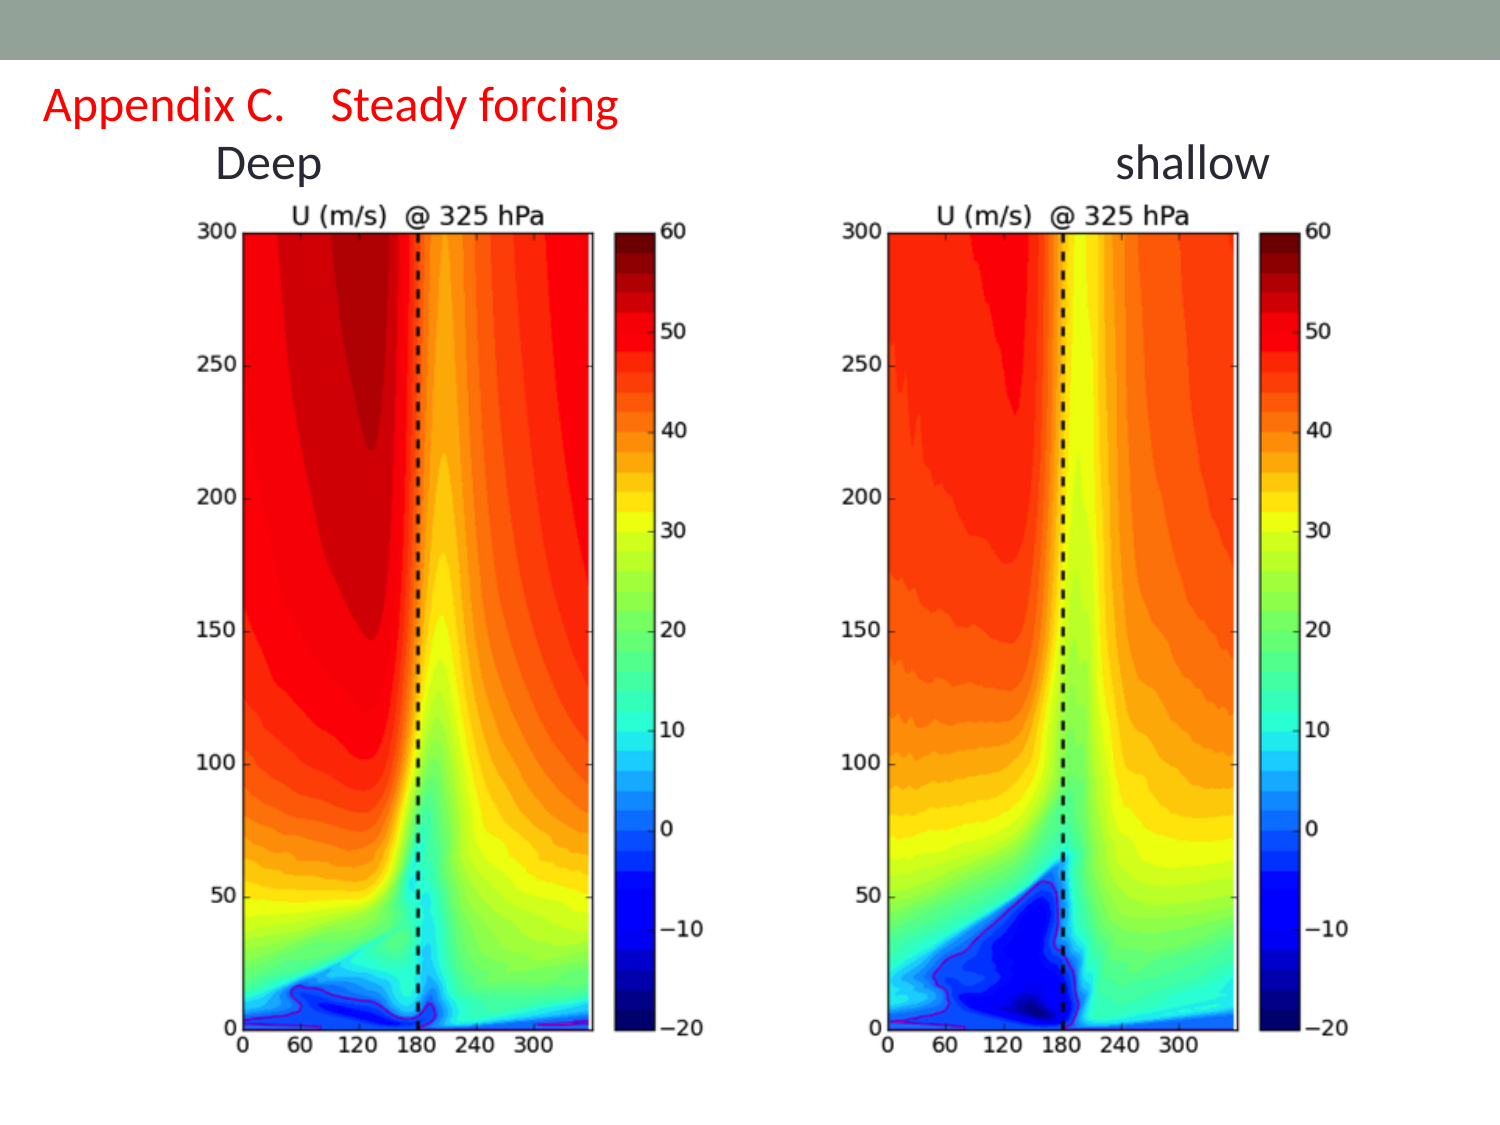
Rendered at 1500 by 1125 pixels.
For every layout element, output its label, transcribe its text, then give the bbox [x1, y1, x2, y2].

picture [173, 180, 723, 1081]
text_box Deep shallow [200, 122, 1285, 197]
text_box Appendix C. Steady forcing [28, 64, 634, 139]
picture [819, 180, 1368, 1081]
